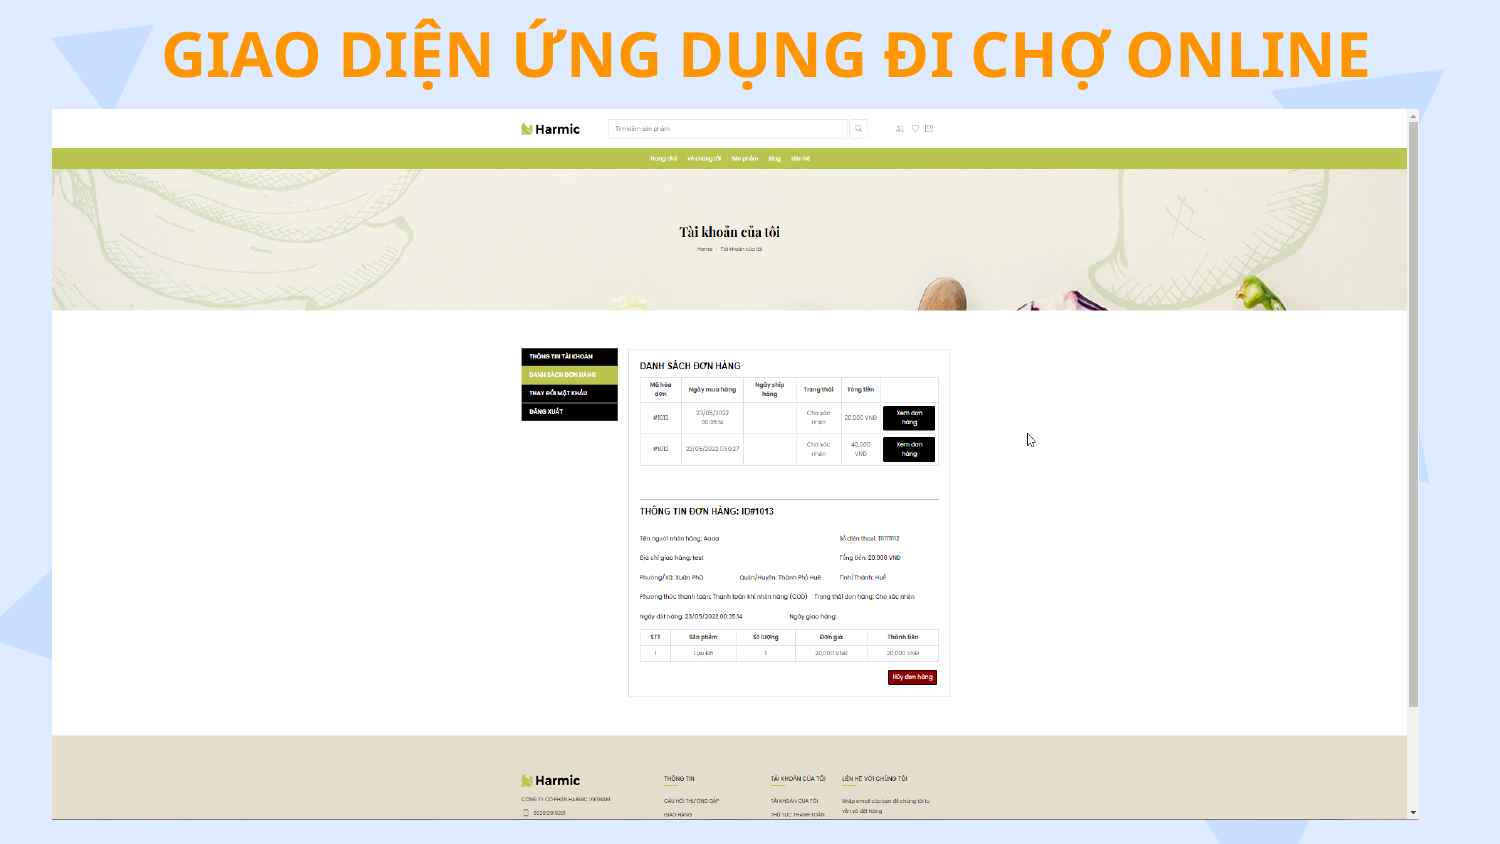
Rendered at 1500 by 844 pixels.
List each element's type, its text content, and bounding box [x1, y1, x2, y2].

title GIAO DIỆN ỨNG DỤNG ĐI CHỢ ONLINE [133, 0, 1400, 93]
picture [52, 109, 1419, 820]
